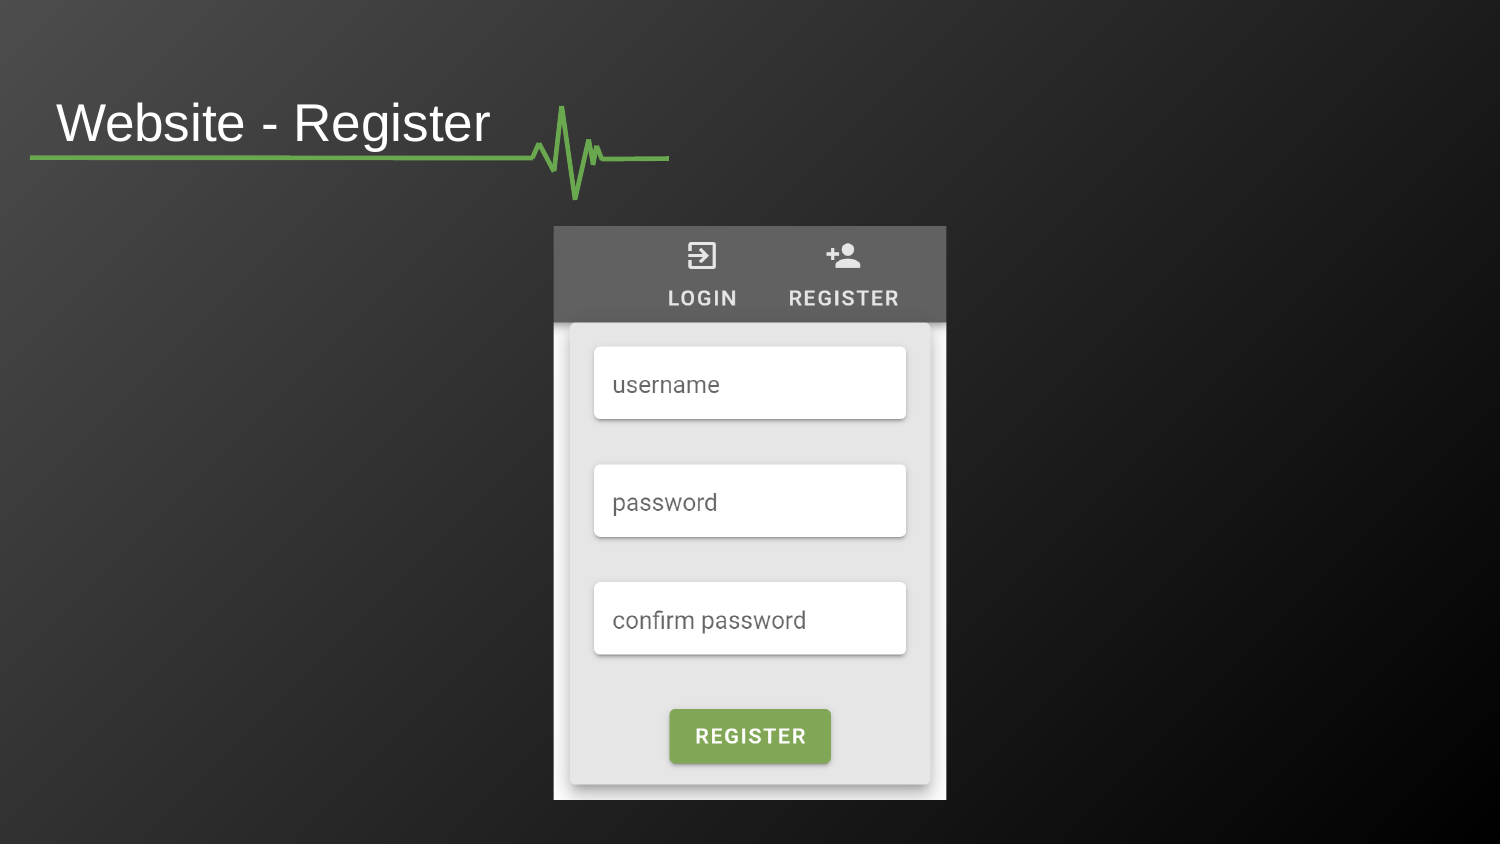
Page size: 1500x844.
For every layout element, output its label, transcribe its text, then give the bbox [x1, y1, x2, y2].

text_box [29, 105, 670, 201]
title Website - Register [41, 72, 1439, 167]
picture [553, 226, 947, 800]
